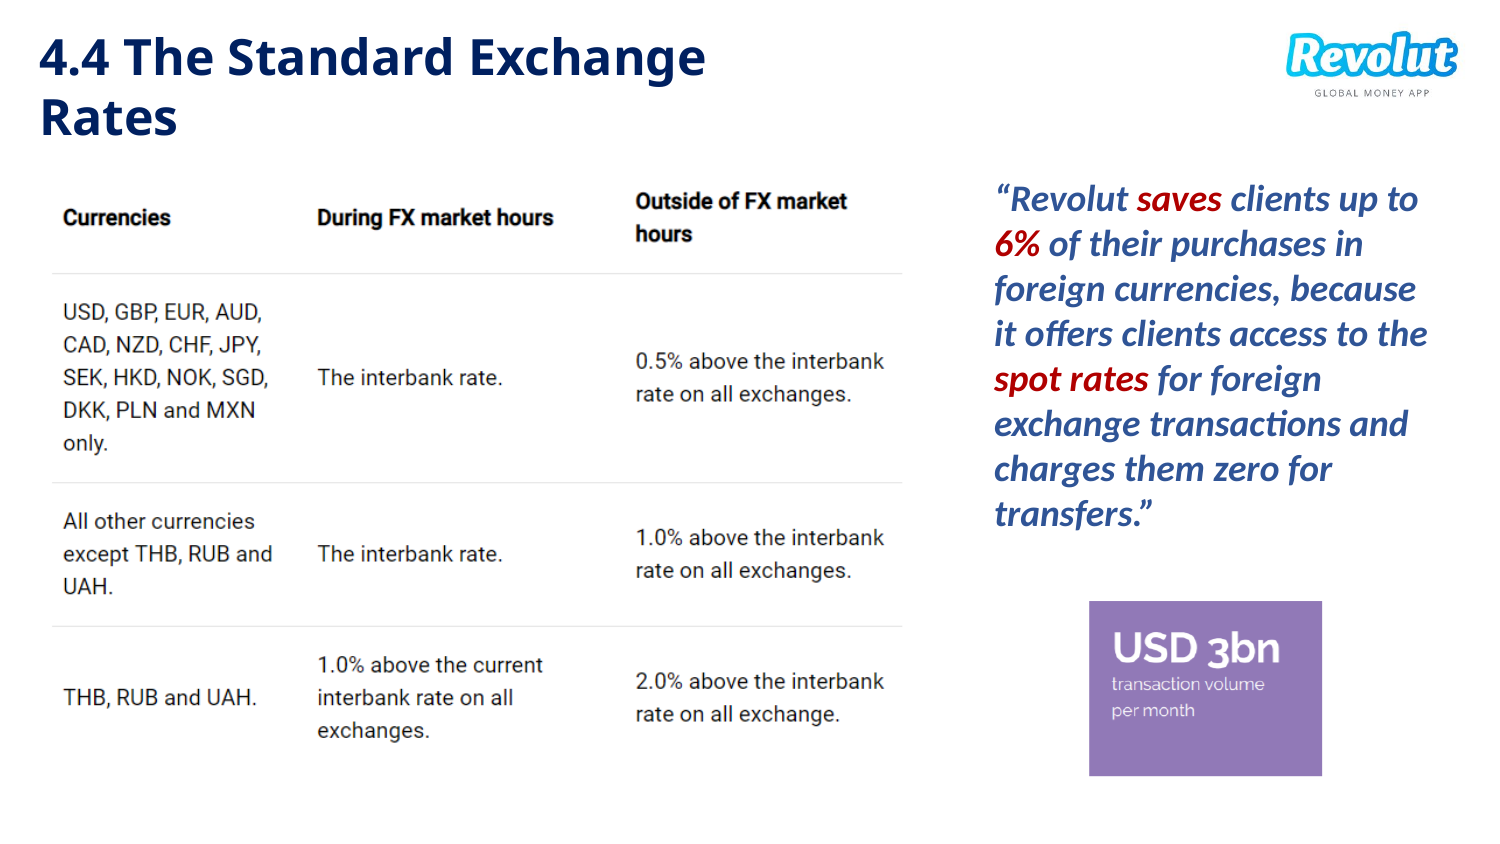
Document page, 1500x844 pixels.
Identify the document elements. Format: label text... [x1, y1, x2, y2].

text_box “Revolut saves clients up to 6% of their purchases in foreign currencies, because it offers clients access to the spot rates for foreign exchange transactions and charges them zero for transfers.” [982, 168, 1443, 544]
picture [1247, 3, 1495, 151]
picture [36, 168, 907, 766]
picture [1084, 597, 1328, 780]
text_box 4.4 The Standard Exchange Rates [27, 19, 835, 92]
